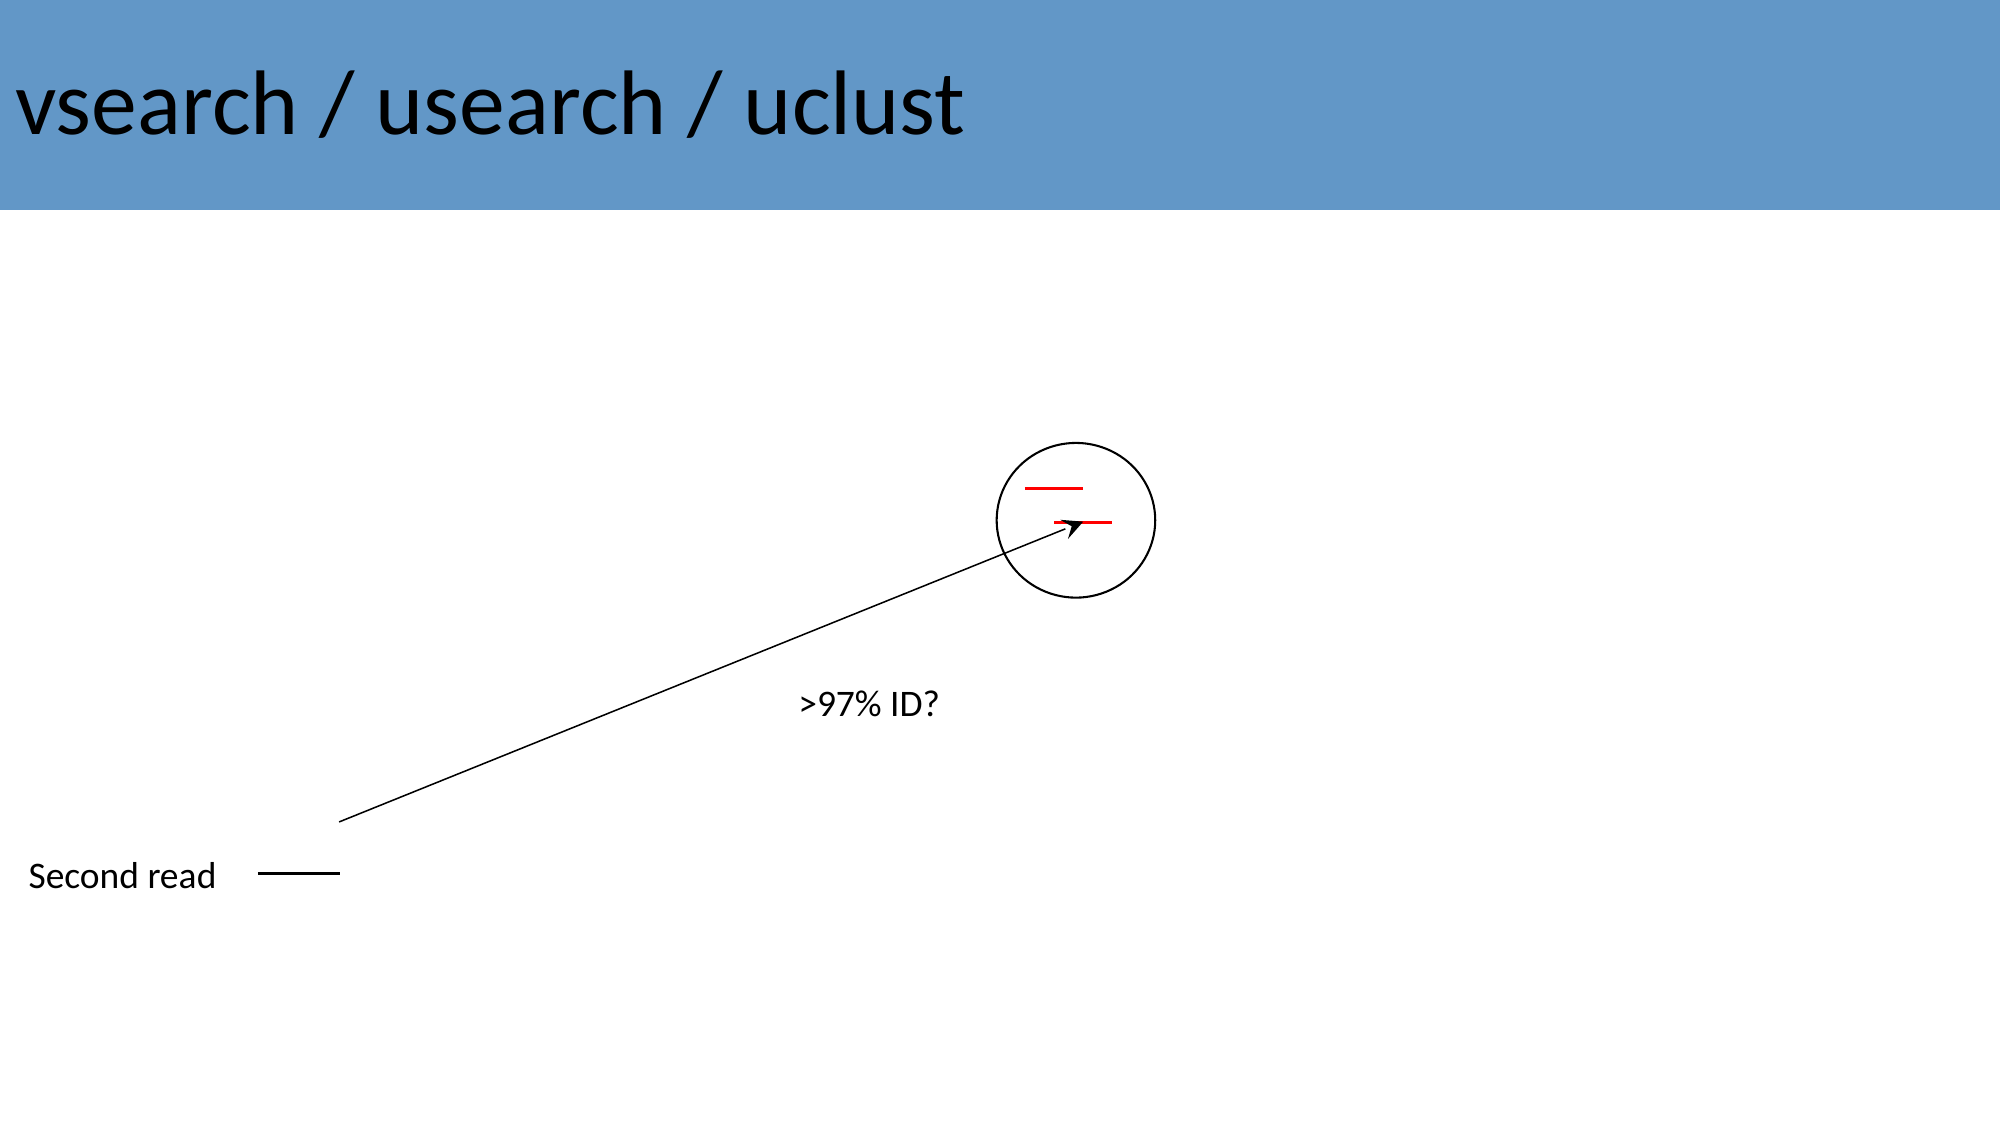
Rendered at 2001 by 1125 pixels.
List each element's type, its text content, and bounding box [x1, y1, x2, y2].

text_box Second read [13, 843, 300, 904]
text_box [338, 521, 1084, 823]
text_box [996, 442, 1156, 597]
title vsearch / usearch / uclust [0, 0, 2000, 210]
